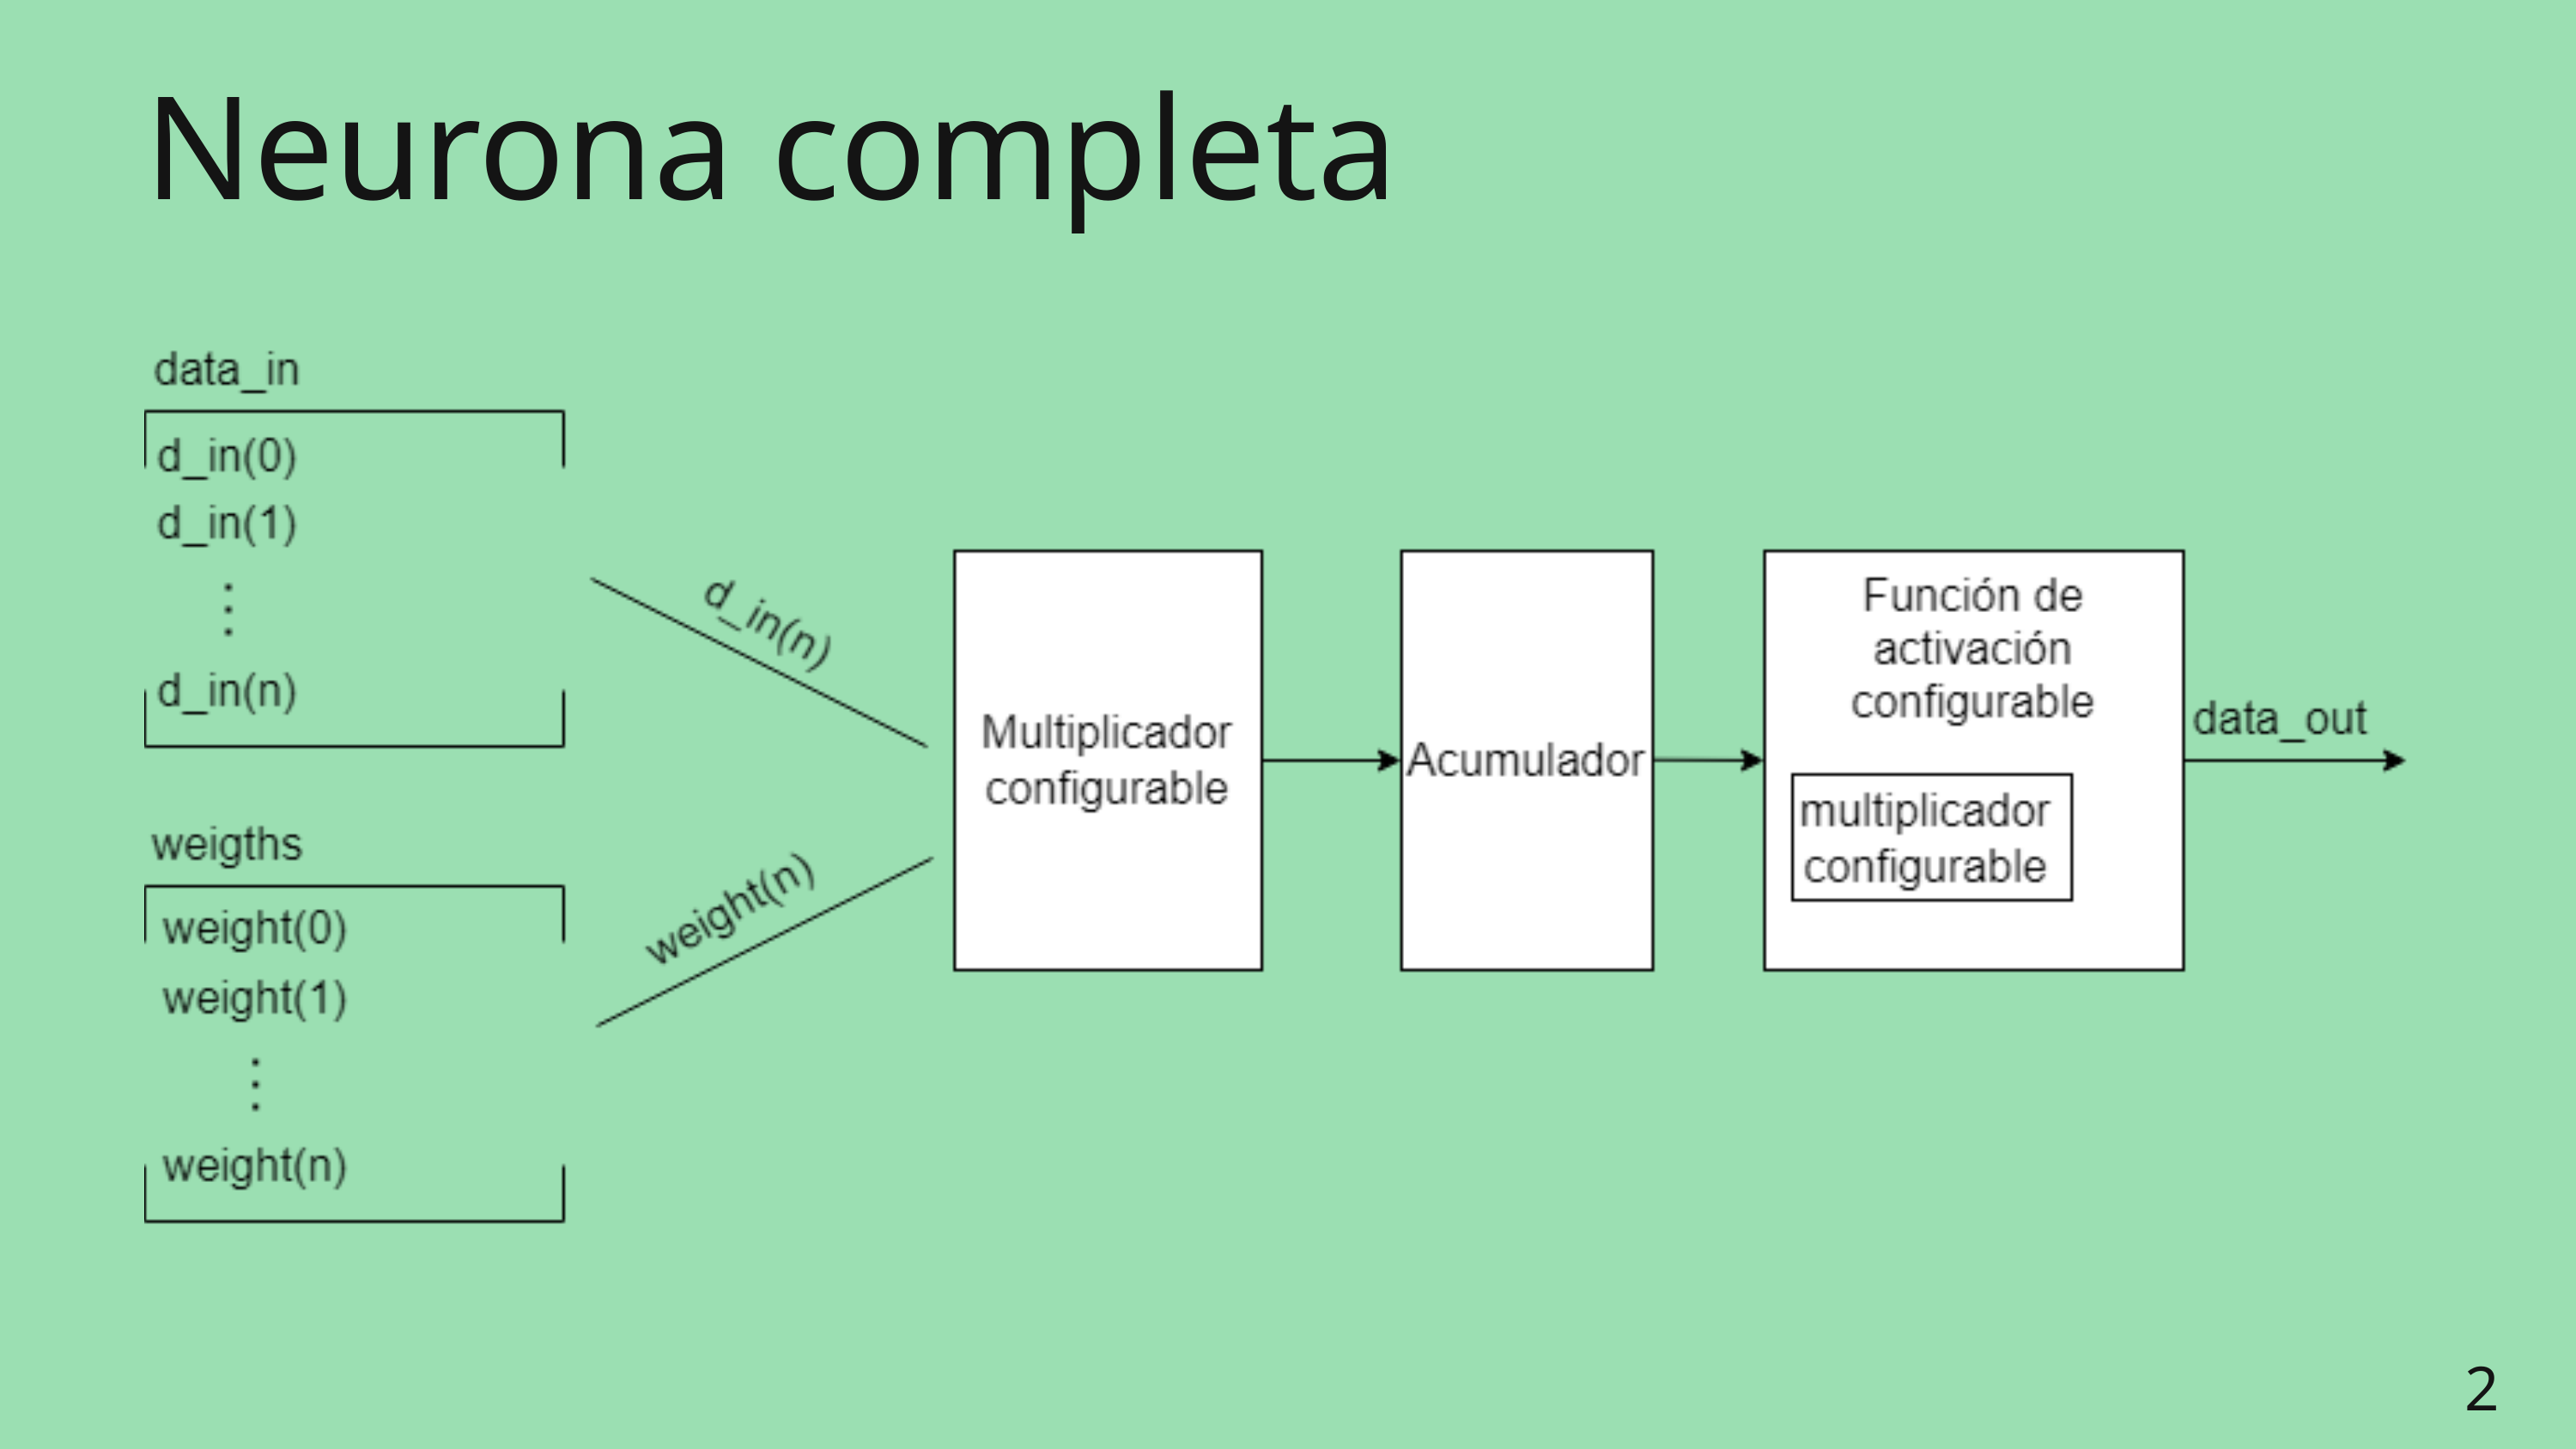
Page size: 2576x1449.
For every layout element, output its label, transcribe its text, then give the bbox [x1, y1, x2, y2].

text_box Neurona completa [144, 56, 1992, 228]
picture [144, 326, 2432, 1227]
text_box 22 [2447, 1337, 2518, 1449]
